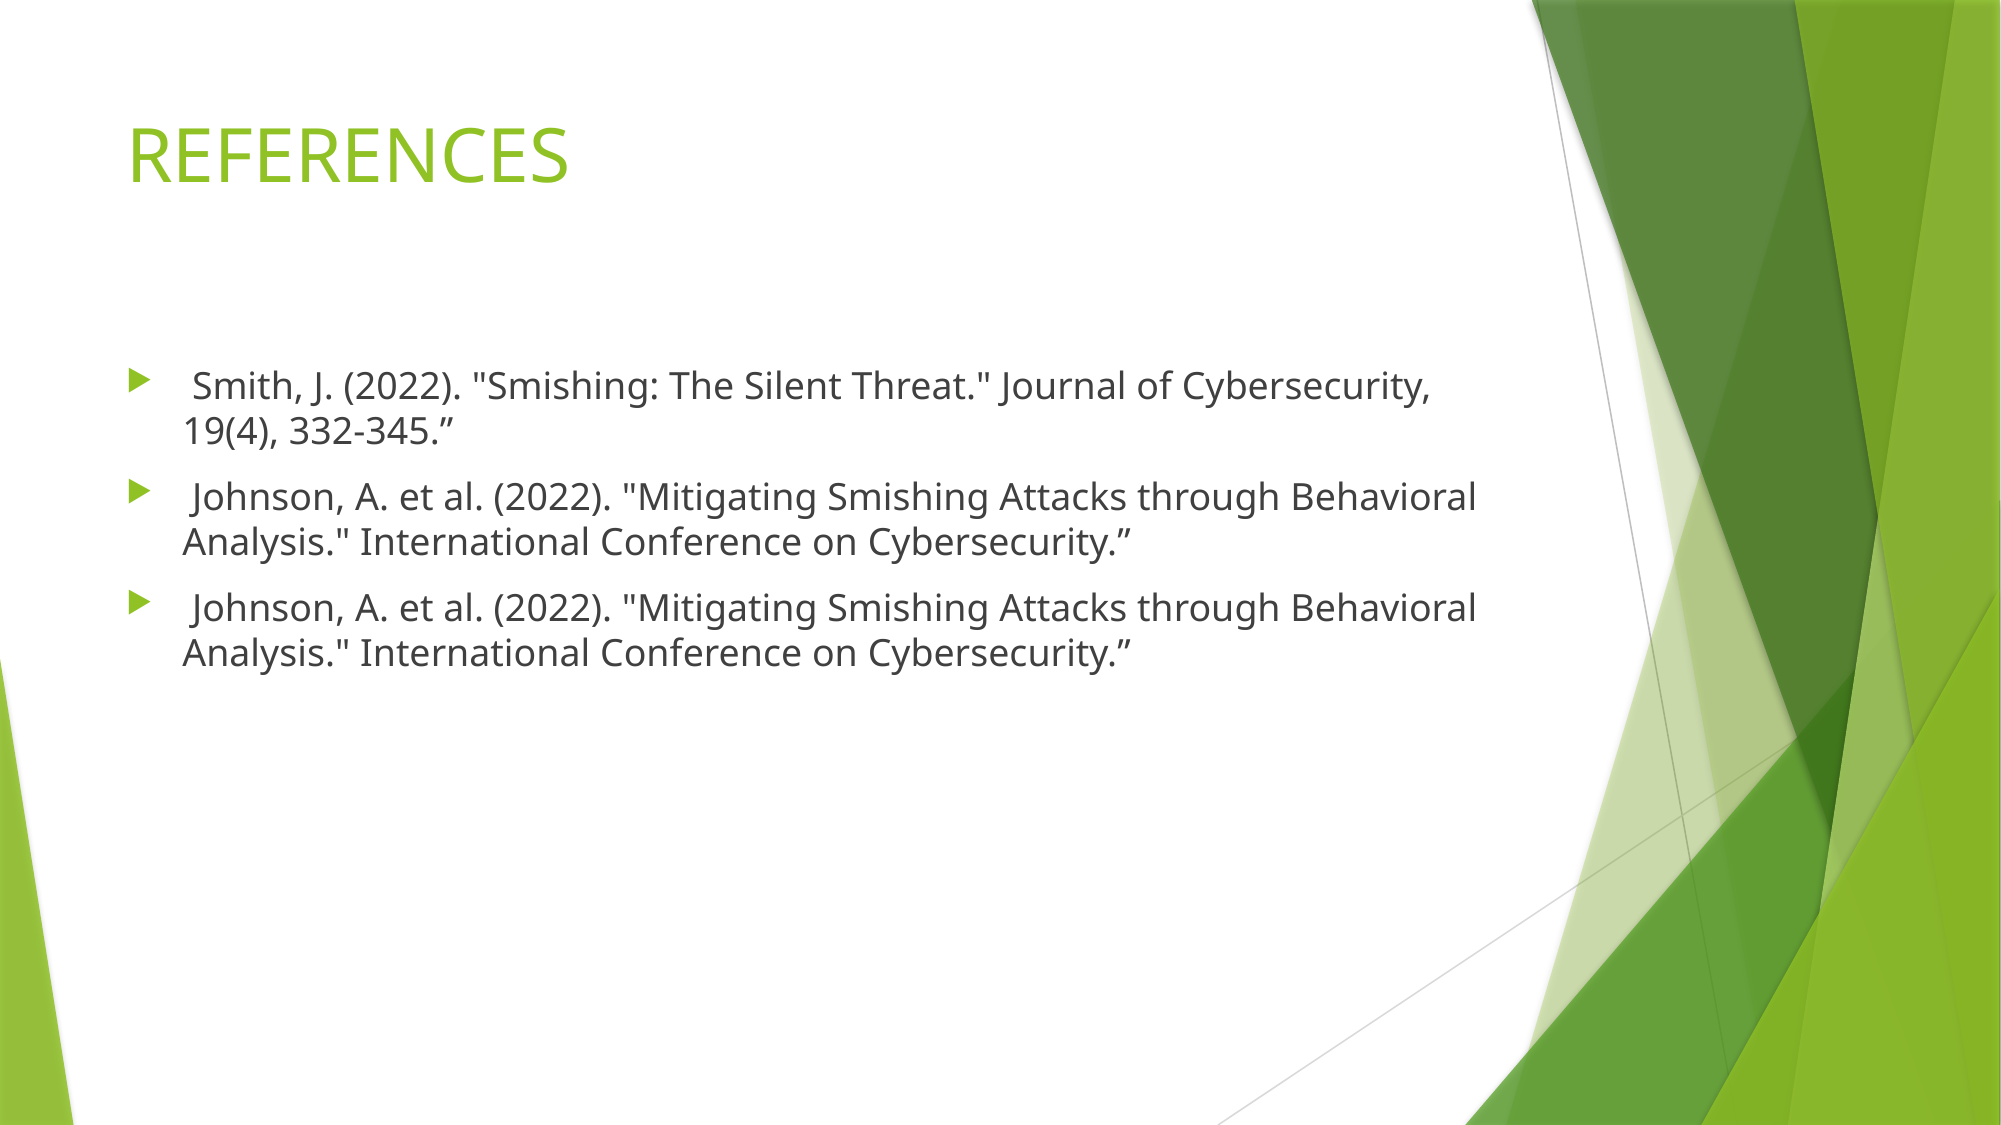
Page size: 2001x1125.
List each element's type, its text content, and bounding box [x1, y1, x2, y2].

list Smith, J. (2022). "Smishing: The Silent Threat." Journal of Cybersecurity, 19(4), 332-345.” Johnson, A. et al. (2022). "Mitigating Smishing Attacks through Behavioral Analysis." International Conference on Cybersecurity.” Johnson, A. et al. (2022). "Mitigating Smishing Attacks through Behavioral Analysis." International Conference on Cybersecurity.” [111, 354, 1522, 992]
title REFERENCES [111, 99, 1522, 317]
